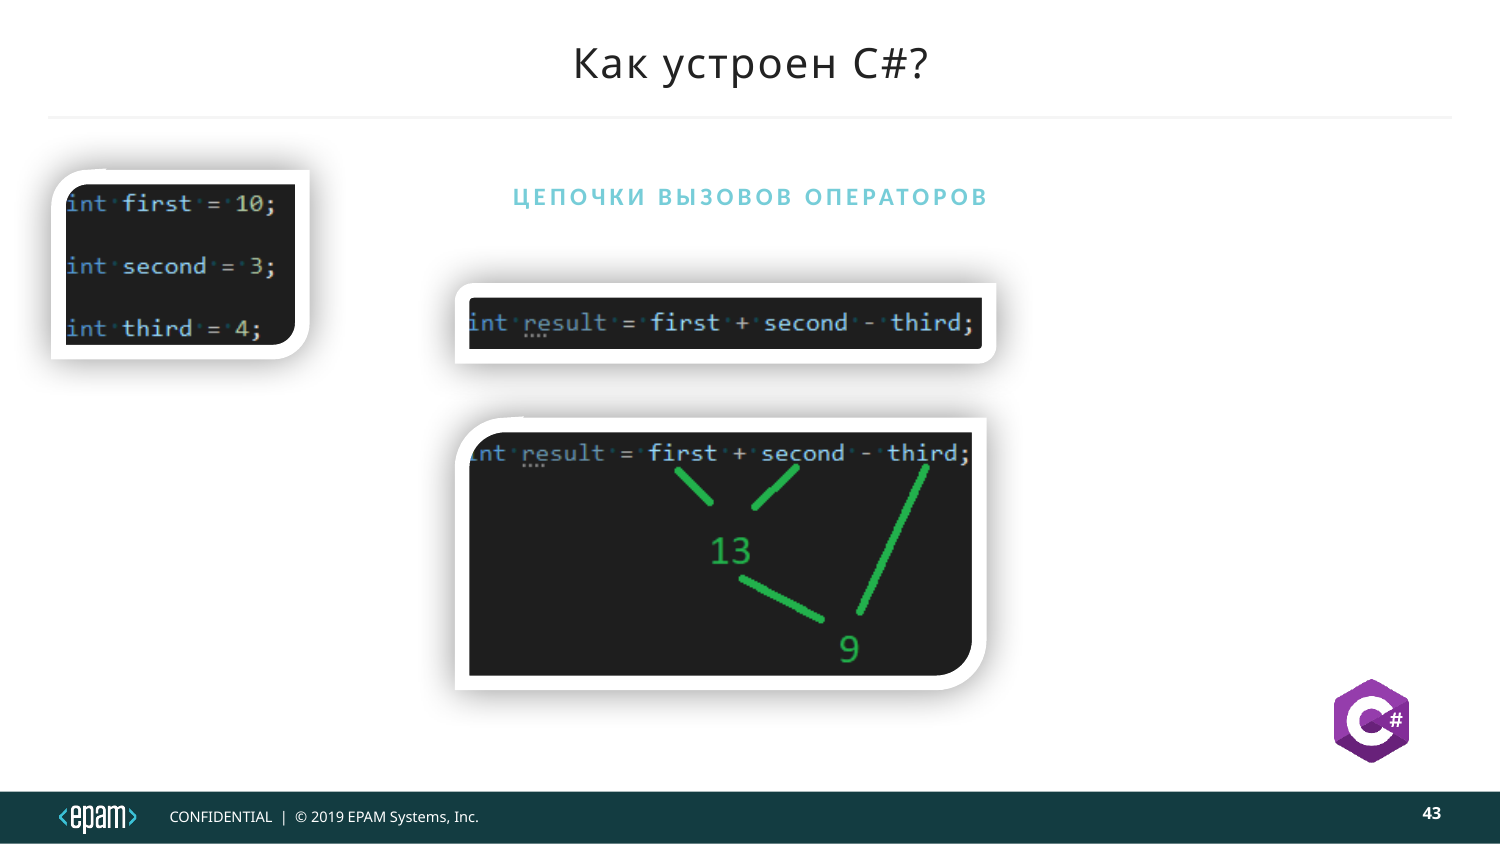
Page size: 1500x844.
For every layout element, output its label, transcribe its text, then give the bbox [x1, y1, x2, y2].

list Цепочки вызовов операторов [334, 177, 1442, 234]
title Как устроен C#? [59, 37, 1442, 87]
picture [58, 177, 303, 353]
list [1301, 650, 1442, 791]
slide_number 43 [1216, 791, 1442, 844]
picture [462, 424, 980, 683]
picture [462, 290, 990, 357]
